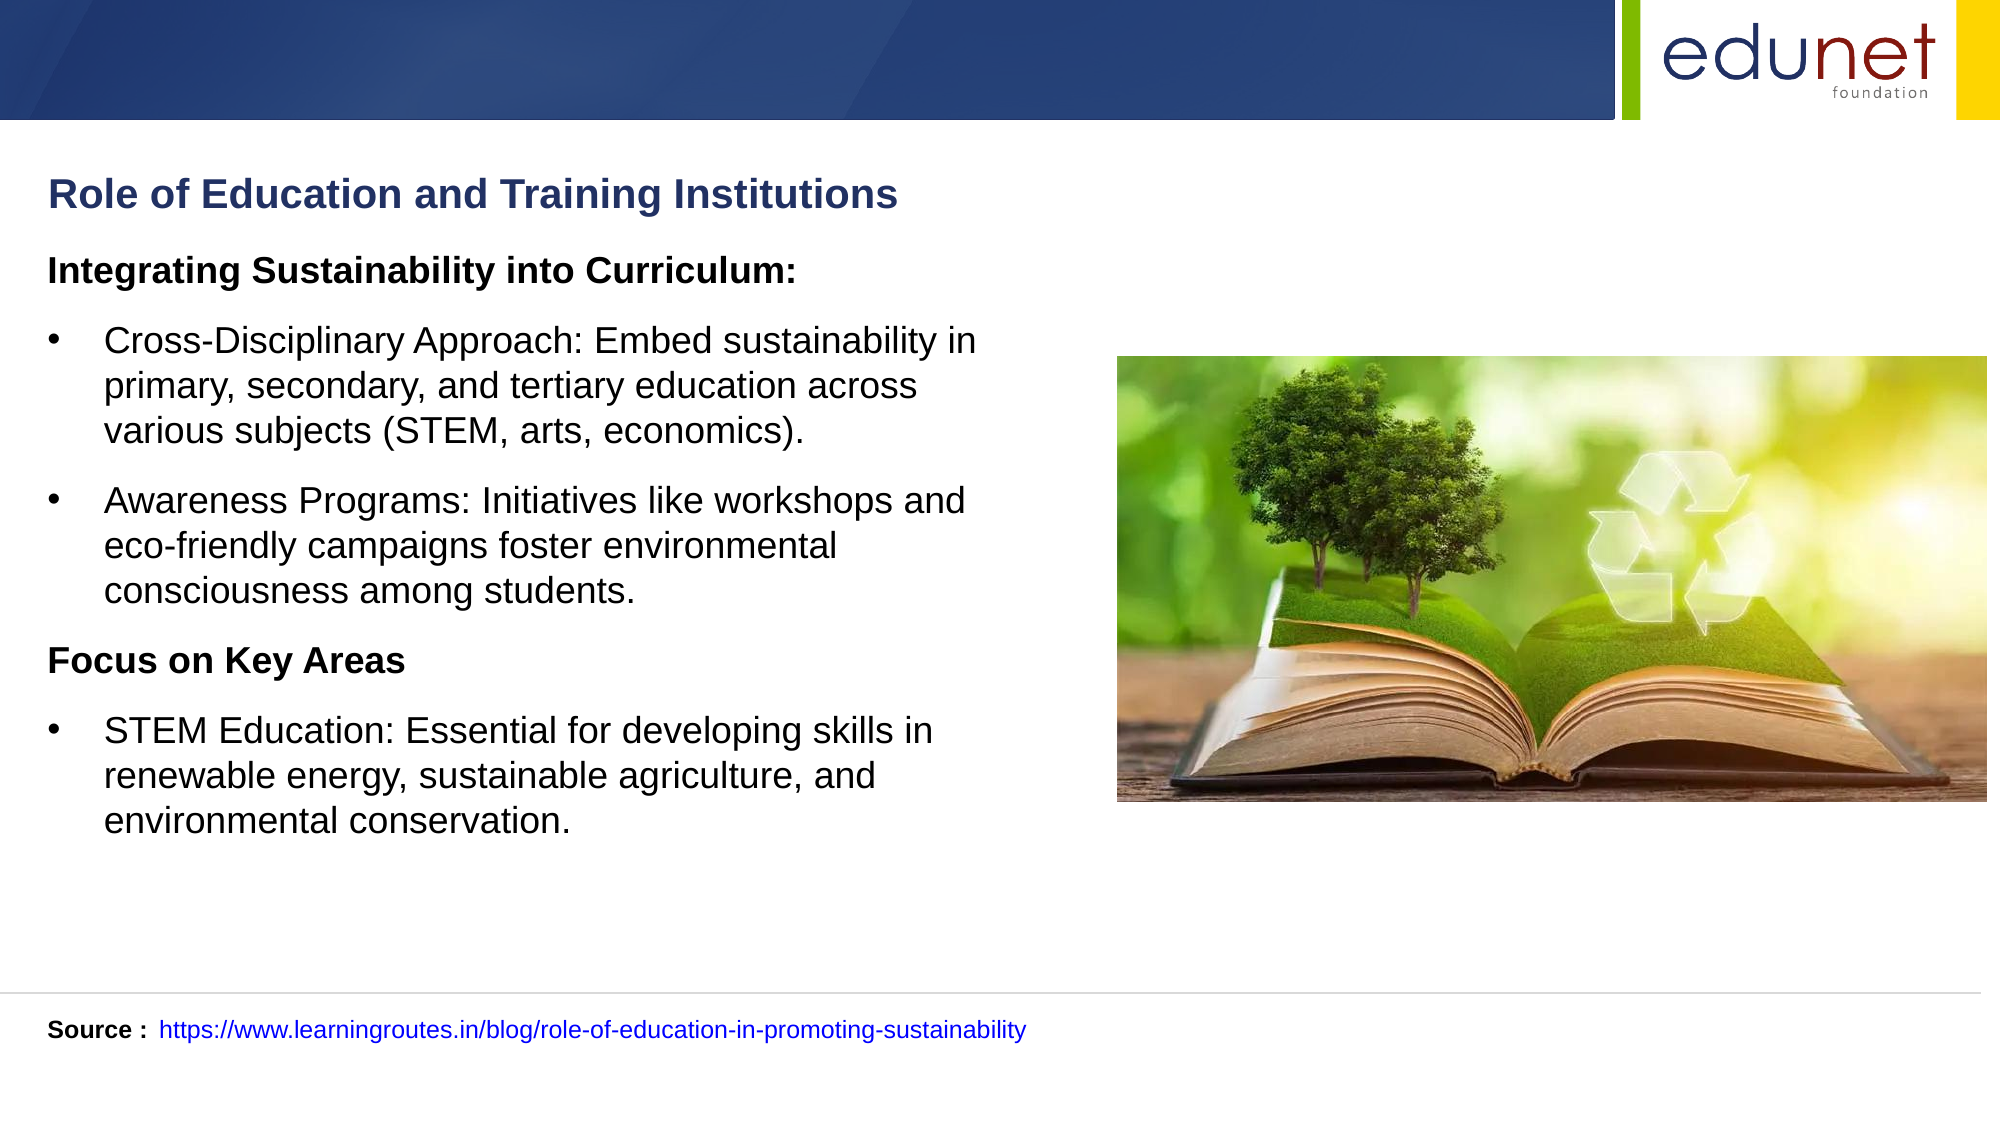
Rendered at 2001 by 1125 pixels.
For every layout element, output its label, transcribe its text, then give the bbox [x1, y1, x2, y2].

text_box https://www.learningroutes.in/blog/role-of-education-in-promoting-sustainability [144, 1006, 1468, 1052]
text_box Source : [32, 1006, 144, 1052]
text_box Integrating Sustainability into Curriculum: Cross-Disciplinary Approach: Embed sustainability in primary, secondary, and tertiary education across various subjects (STEM, arts, economics). Awareness Programs: Initiatives like workshops and eco-friendly campaigns foster environmental consciousness among students. Focus on Key Areas STEM Education: Essential for developing skills in renewable energy, sustainable agriculture, and environmental conservation. [32, 238, 1043, 849]
picture [1116, 356, 1987, 803]
text_box Role of Education and Training Institutions [33, 159, 1214, 225]
picture [1652, 12, 1948, 108]
